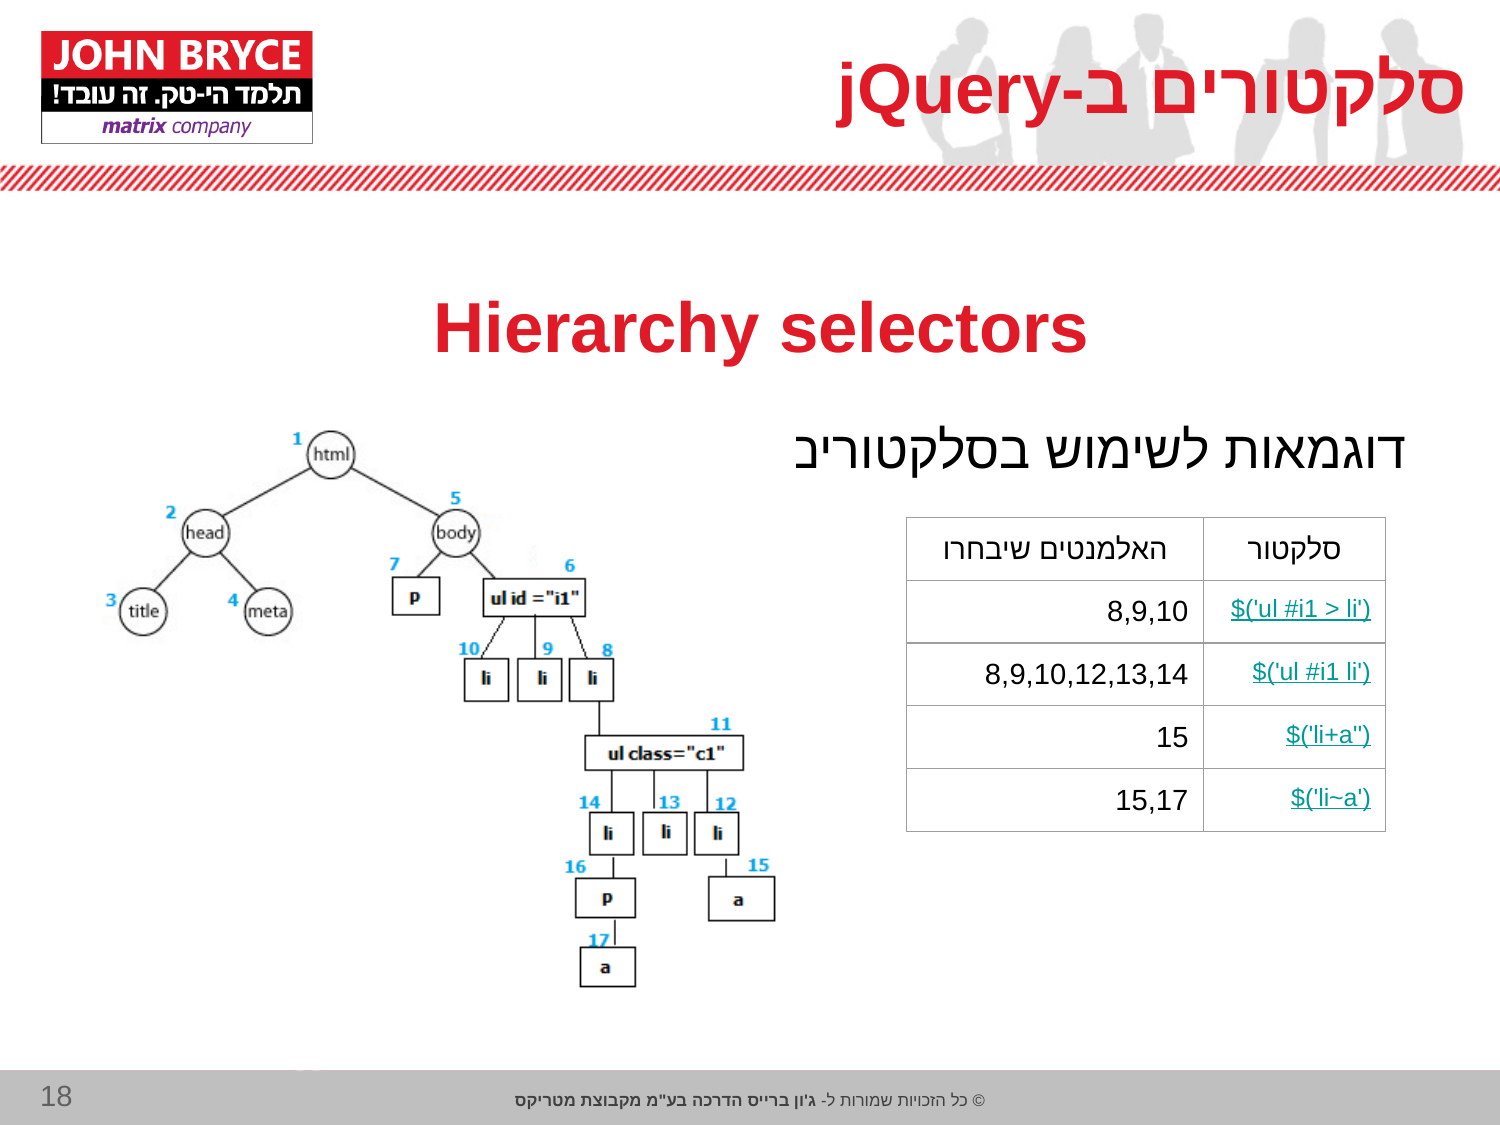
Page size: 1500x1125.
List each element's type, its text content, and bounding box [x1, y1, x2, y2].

table_cell 8,9,10,12,13,14 [907, 644, 1203, 705]
picture [0, 0, 1500, 1070]
table_cell $('ul #i1 li') [1204, 644, 1385, 705]
title Hierarchy selectors [123, 204, 1399, 408]
table_cell $('ul #i1 > li') [1204, 581, 1385, 642]
table_cell 8,9,10 [907, 581, 1203, 642]
table_header סלקטור [1204, 518, 1385, 580]
table_cell $('li+a'') [1204, 706, 1385, 768]
table_cell 15 [907, 706, 1203, 768]
subtitle דוגמאות לשימוש בסלקטורים: [801, 408, 1422, 846]
table_header האלמנטים שיבחרו [907, 518, 1203, 580]
table_cell 15,17 [907, 769, 1203, 831]
table_cell $('li~a') [1204, 769, 1385, 831]
title סלקטורים ב-jQuery [490, 21, 1483, 149]
